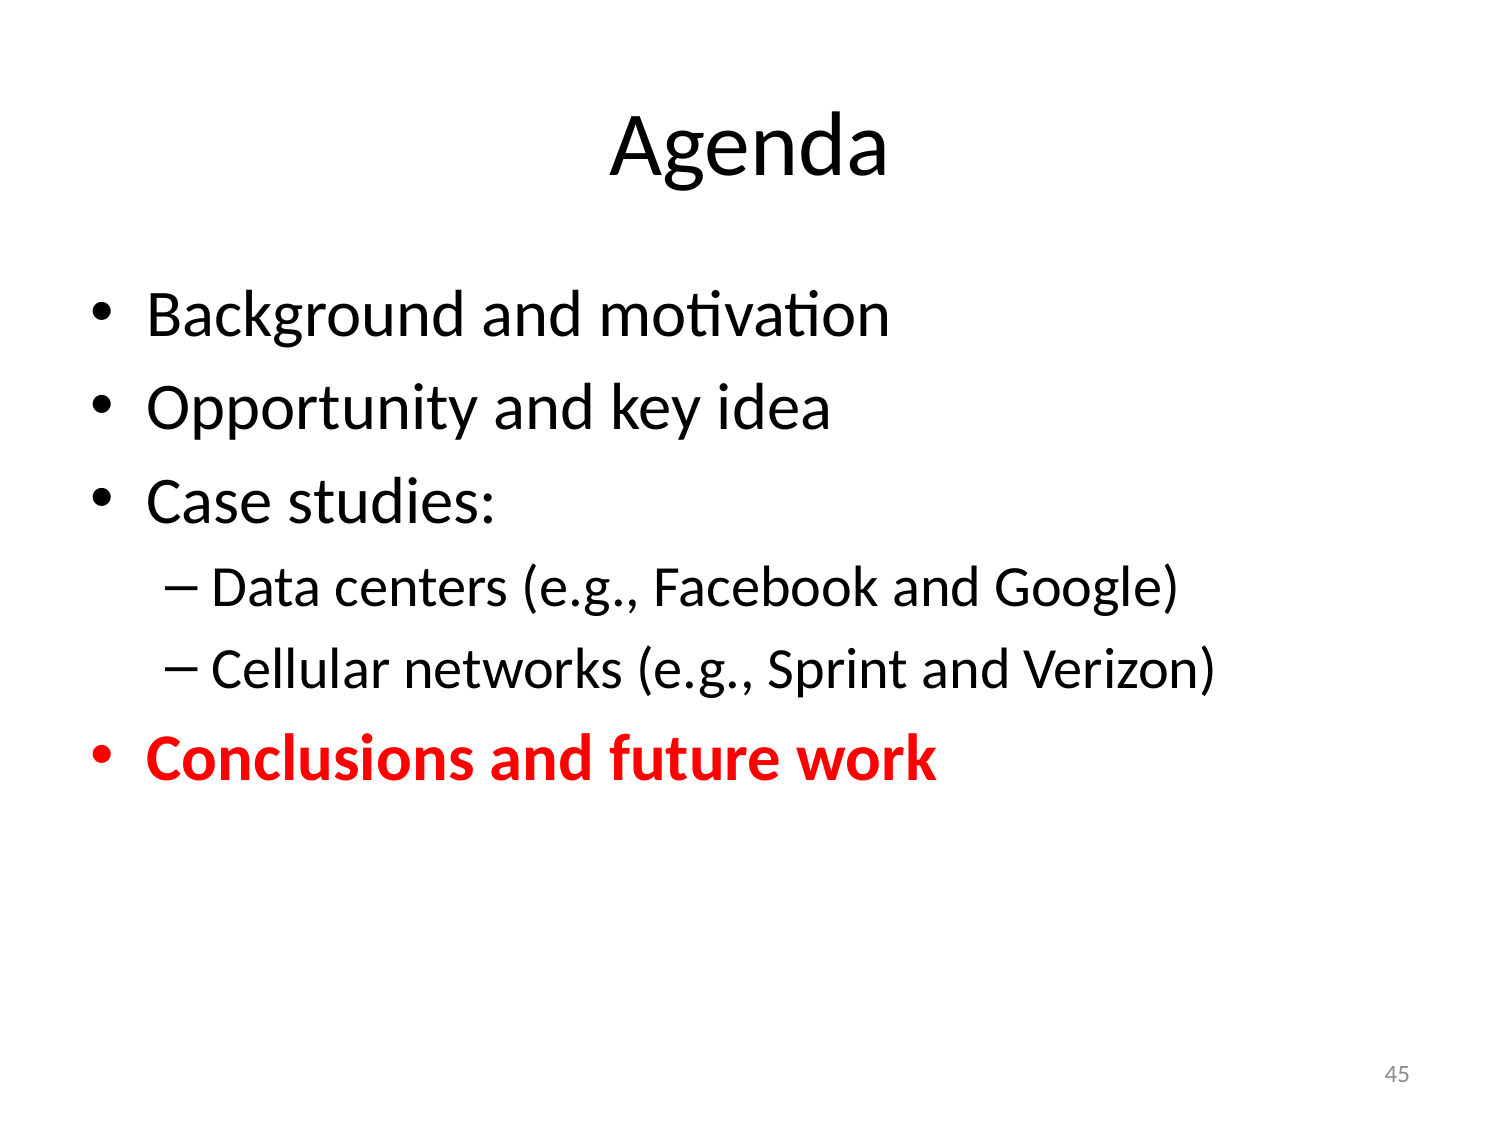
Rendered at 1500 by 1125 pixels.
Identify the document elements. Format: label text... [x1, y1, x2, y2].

list Background and motivation Opportunity and key idea Case studies: Data centers (e.g., Facebook and Google) Cellular networks (e.g., Sprint and Verizon) Conclusions and future work [75, 262, 1425, 1005]
slide_number 45 [1074, 1042, 1425, 1103]
title Agenda [75, 45, 1425, 233]
